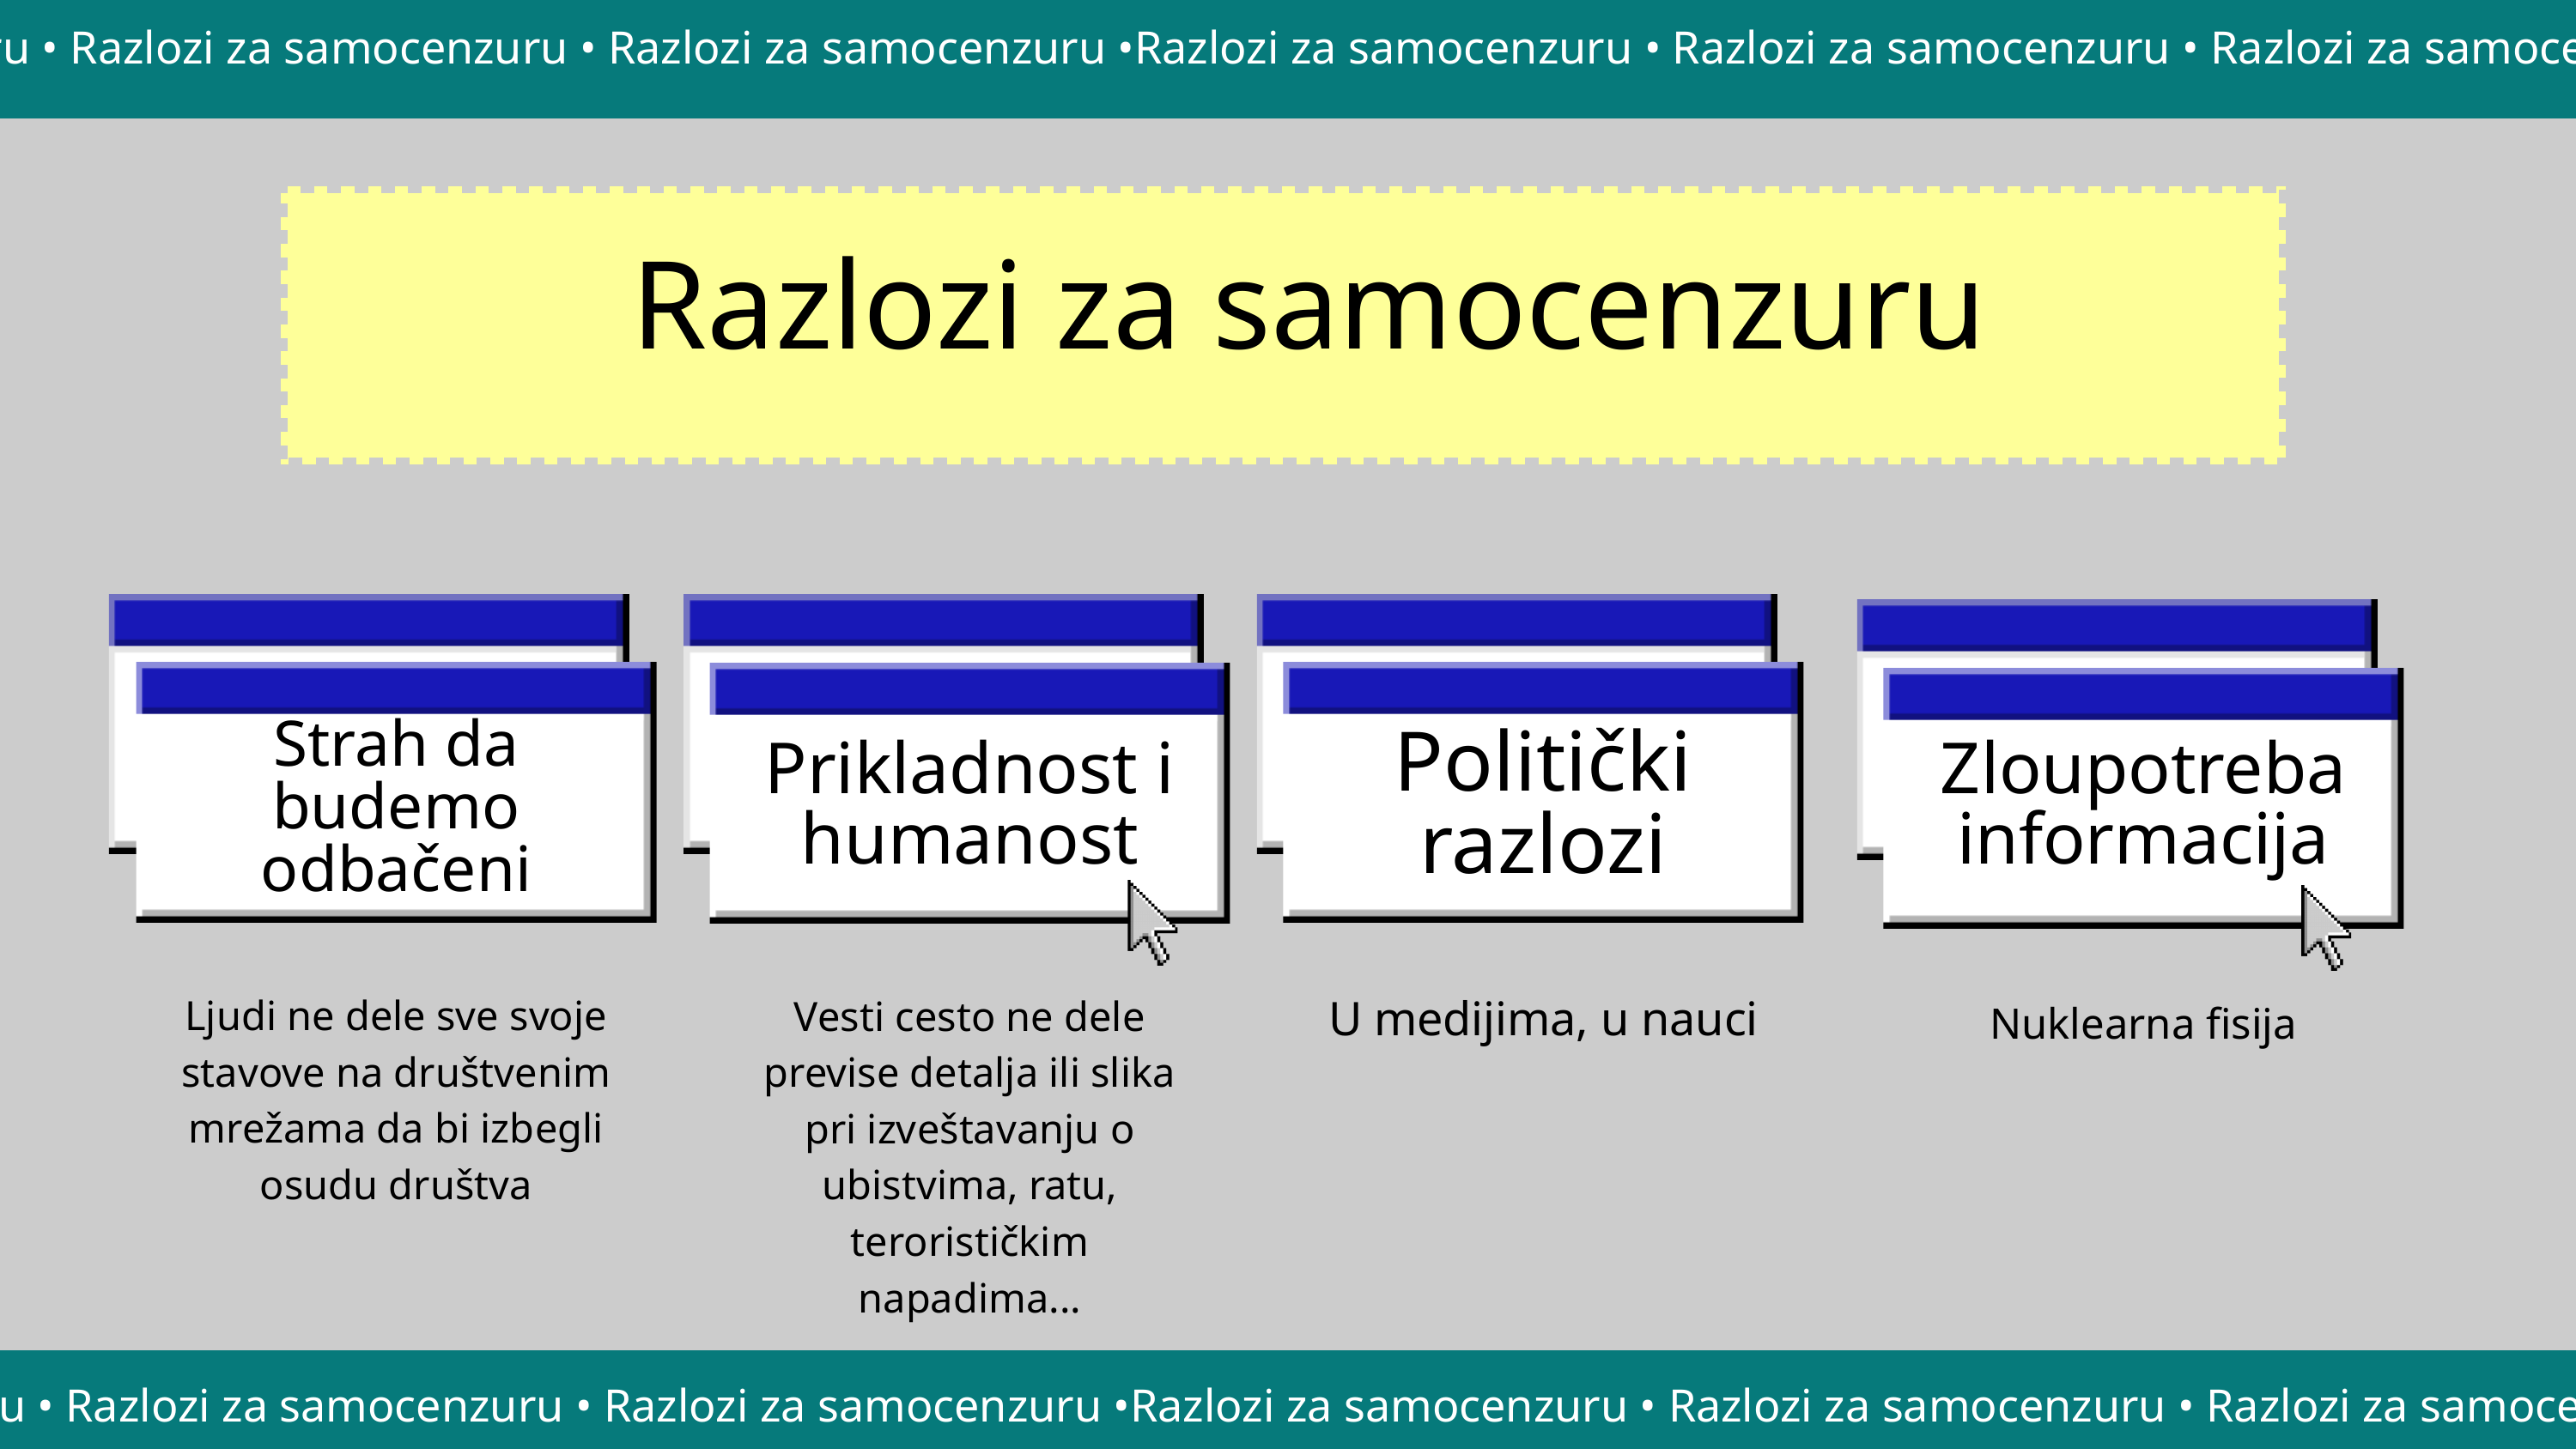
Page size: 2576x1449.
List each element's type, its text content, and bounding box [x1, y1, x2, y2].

text_box [1856, 599, 2378, 860]
text_box Strah da budemo odbačeni [175, 716, 617, 904]
text_box Vesti cesto ne dele previse detalja ili slika pri izveštavanju o ubistvima, ratu, terorističkim napadima... [736, 982, 1204, 1321]
text_box Zloupotreba informacija [1910, 737, 2378, 879]
text_box [108, 594, 629, 855]
text_box [2301, 885, 2352, 971]
text_box [709, 663, 1230, 924]
text_box Politički razlozi [1335, 725, 1752, 890]
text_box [280, 185, 2287, 464]
text_box [1256, 594, 1777, 855]
text_box [1883, 668, 2404, 929]
text_box [1283, 662, 1804, 923]
text_box Prikladnost i humanost [762, 737, 1178, 879]
text_box Ljudi ne dele sve svoje stavove na društvenim mrežama da bi izbegli osudu društva [162, 982, 630, 1208]
text_box [683, 594, 1204, 855]
text_box U medijima, u nauci [1309, 979, 1777, 1045]
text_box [0, 1357, 2576, 1449]
text_box Nuklearna fisija [1909, 988, 2378, 1047]
text_box [1127, 880, 1178, 966]
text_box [0, 0, 2576, 112]
text_box [136, 662, 657, 923]
